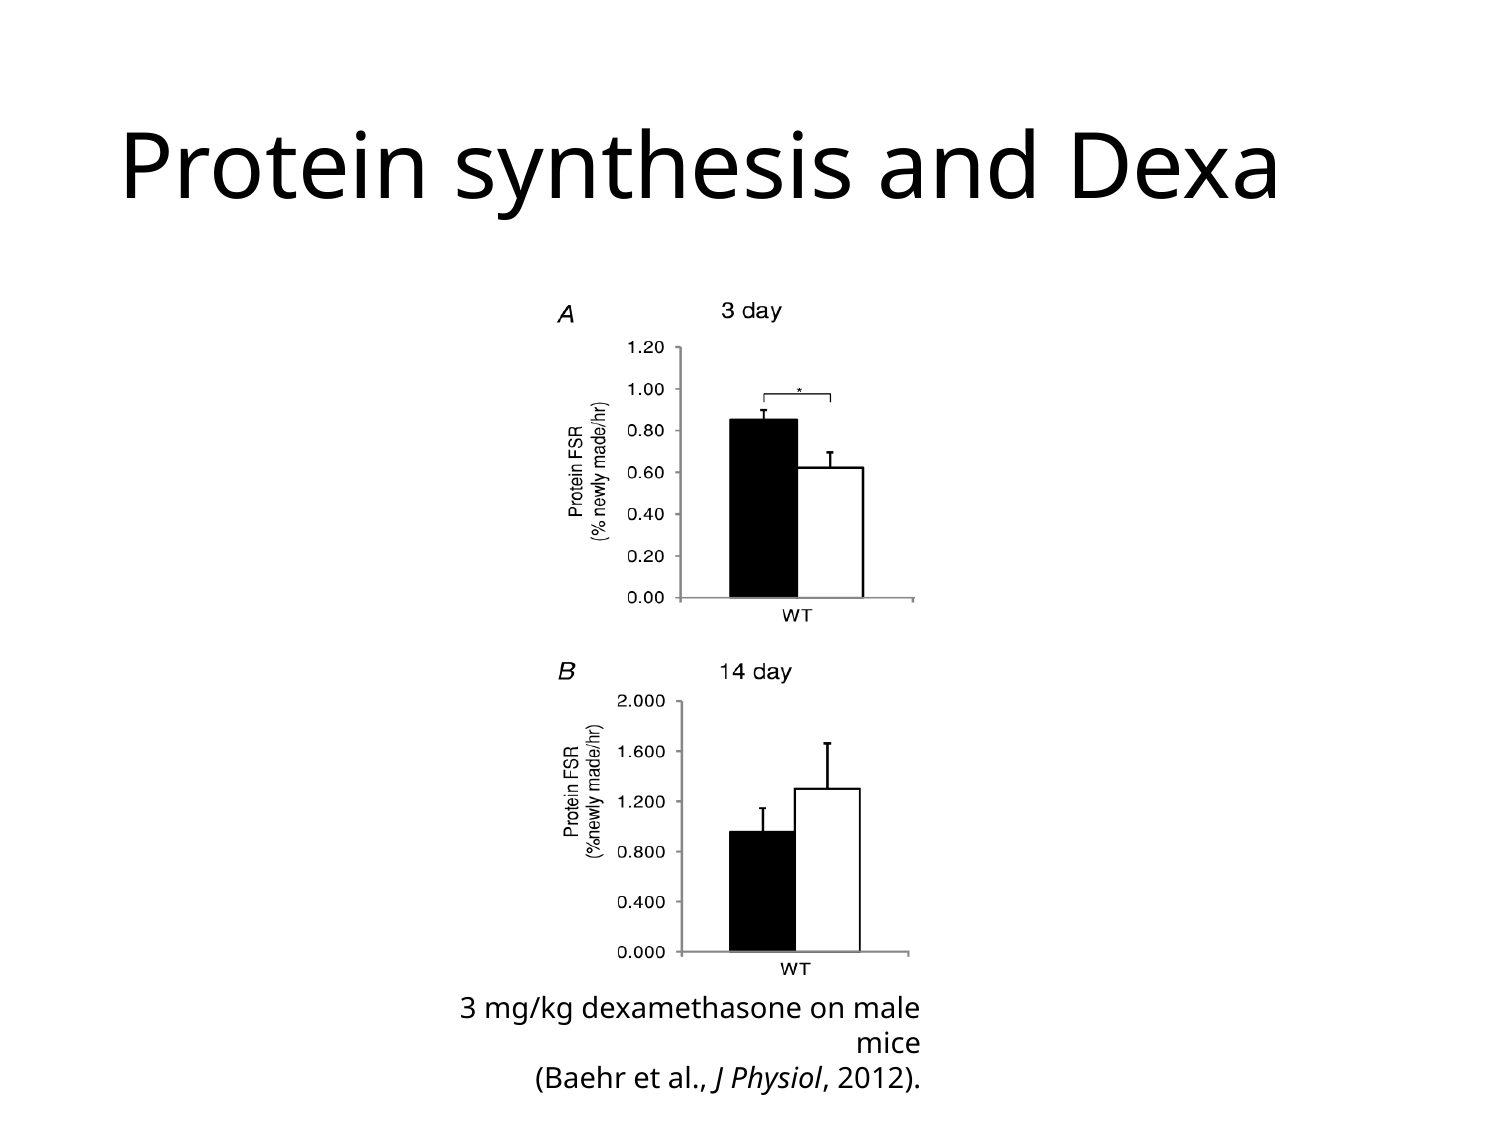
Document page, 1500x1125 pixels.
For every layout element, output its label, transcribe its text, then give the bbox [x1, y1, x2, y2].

title Protein synthesis and Dexa [103, 59, 1397, 278]
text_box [420, 299, 936, 1068]
